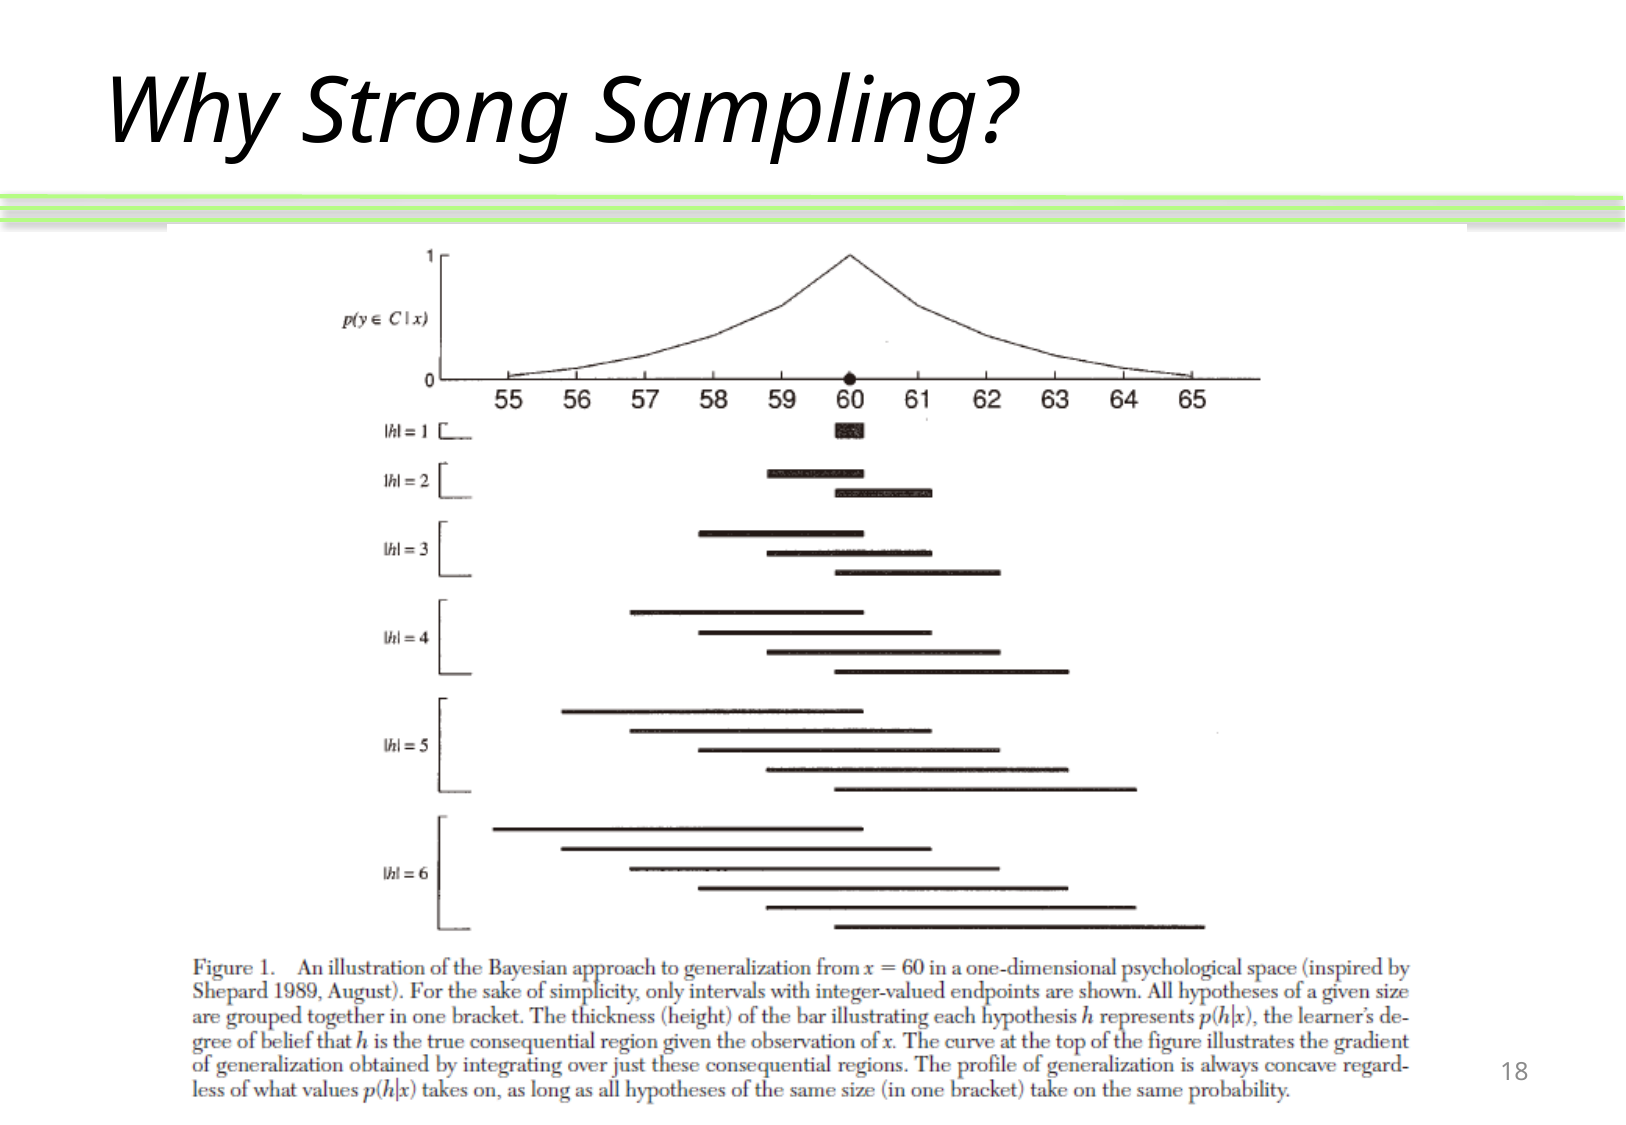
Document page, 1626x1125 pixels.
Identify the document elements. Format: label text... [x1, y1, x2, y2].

slide_number 18 [1471, 1042, 1544, 1103]
title Why Strong Sampling? [88, 11, 1551, 192]
picture [166, 224, 1468, 1125]
